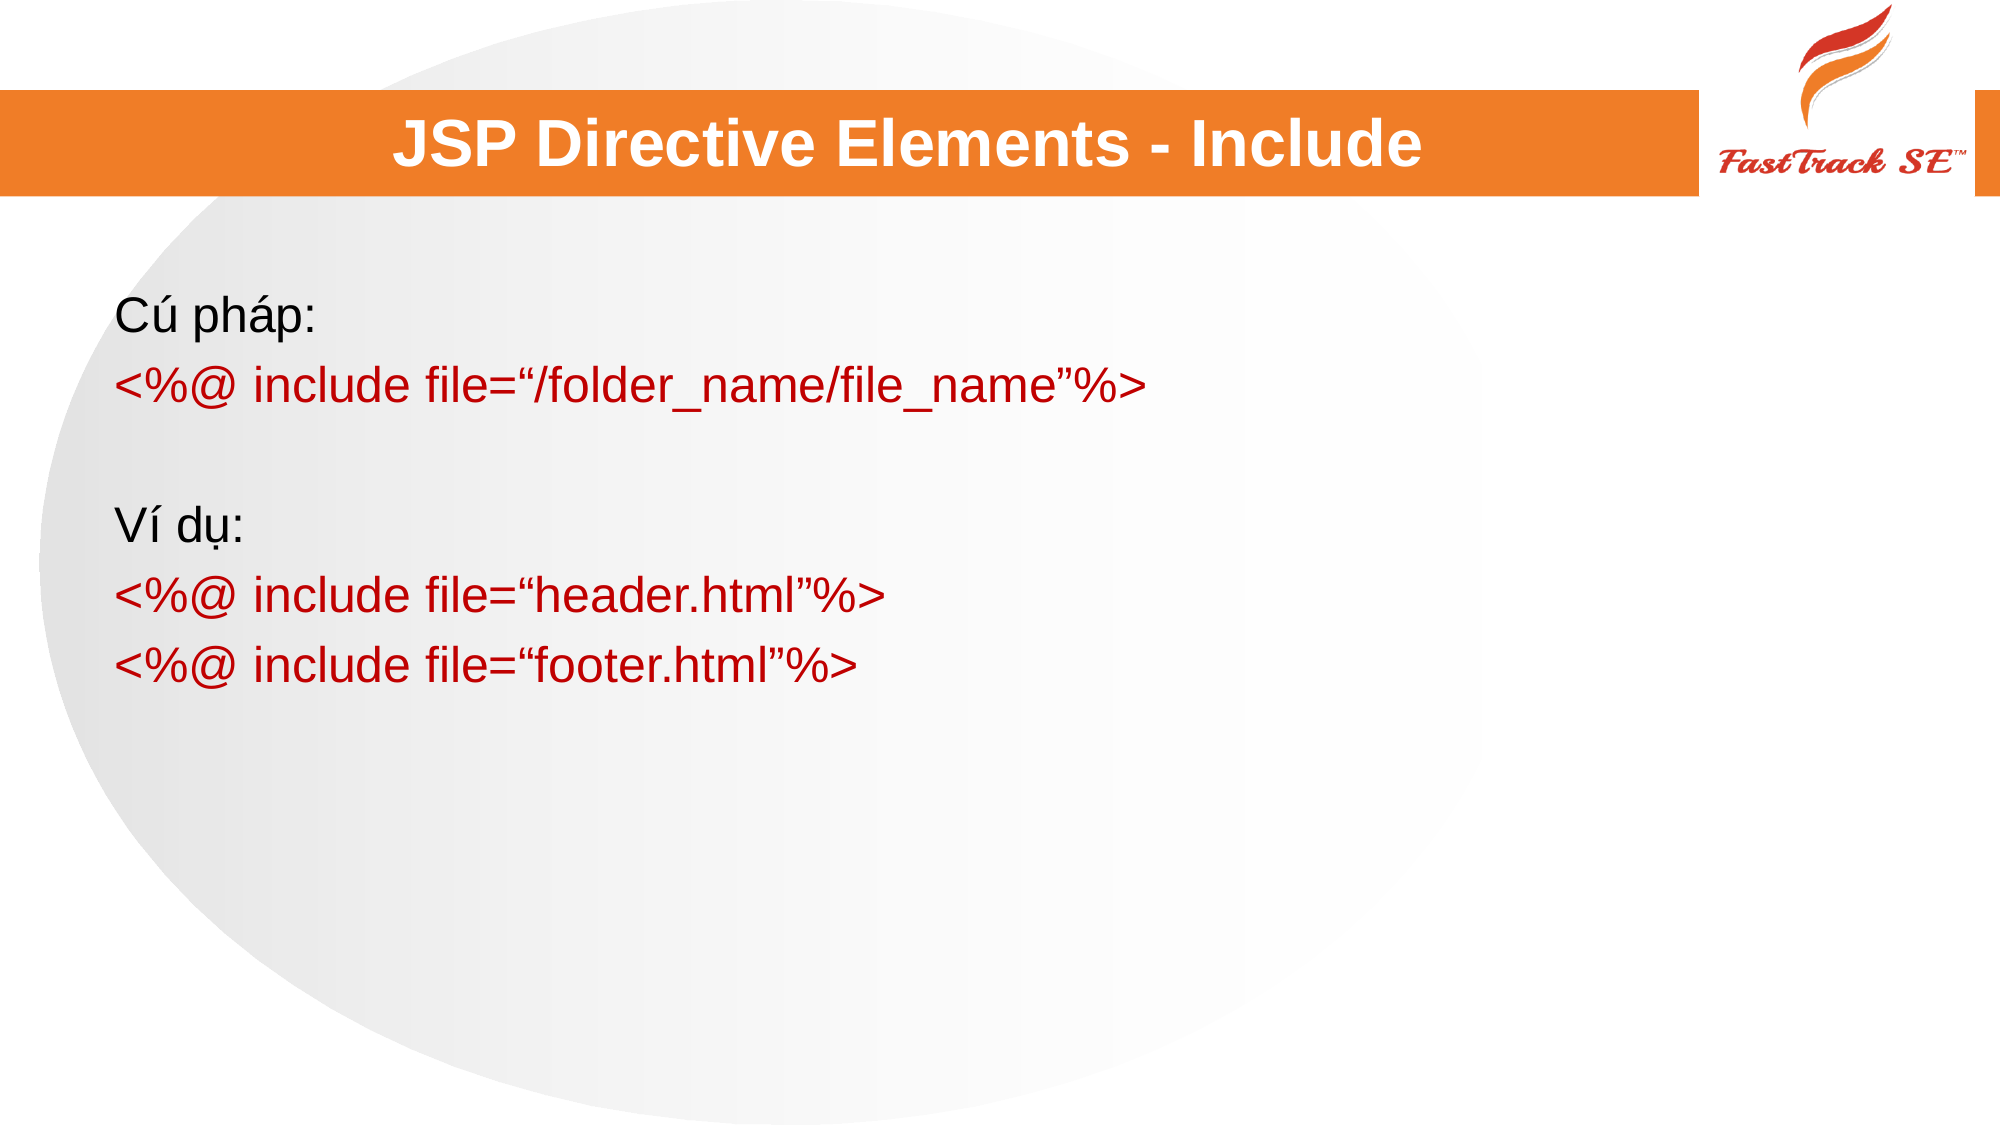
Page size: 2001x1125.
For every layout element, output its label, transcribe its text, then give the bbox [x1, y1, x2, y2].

list Cú pháp: <%@ include file=“/folder_name/file_name”%> Ví dụ: <%@ include file=“header.html”%> <%@ include file=“footer.html”%> [99, 275, 1909, 1038]
title JSP Directive Elements - Include [249, 99, 1567, 180]
picture [1700, 0, 1975, 192]
